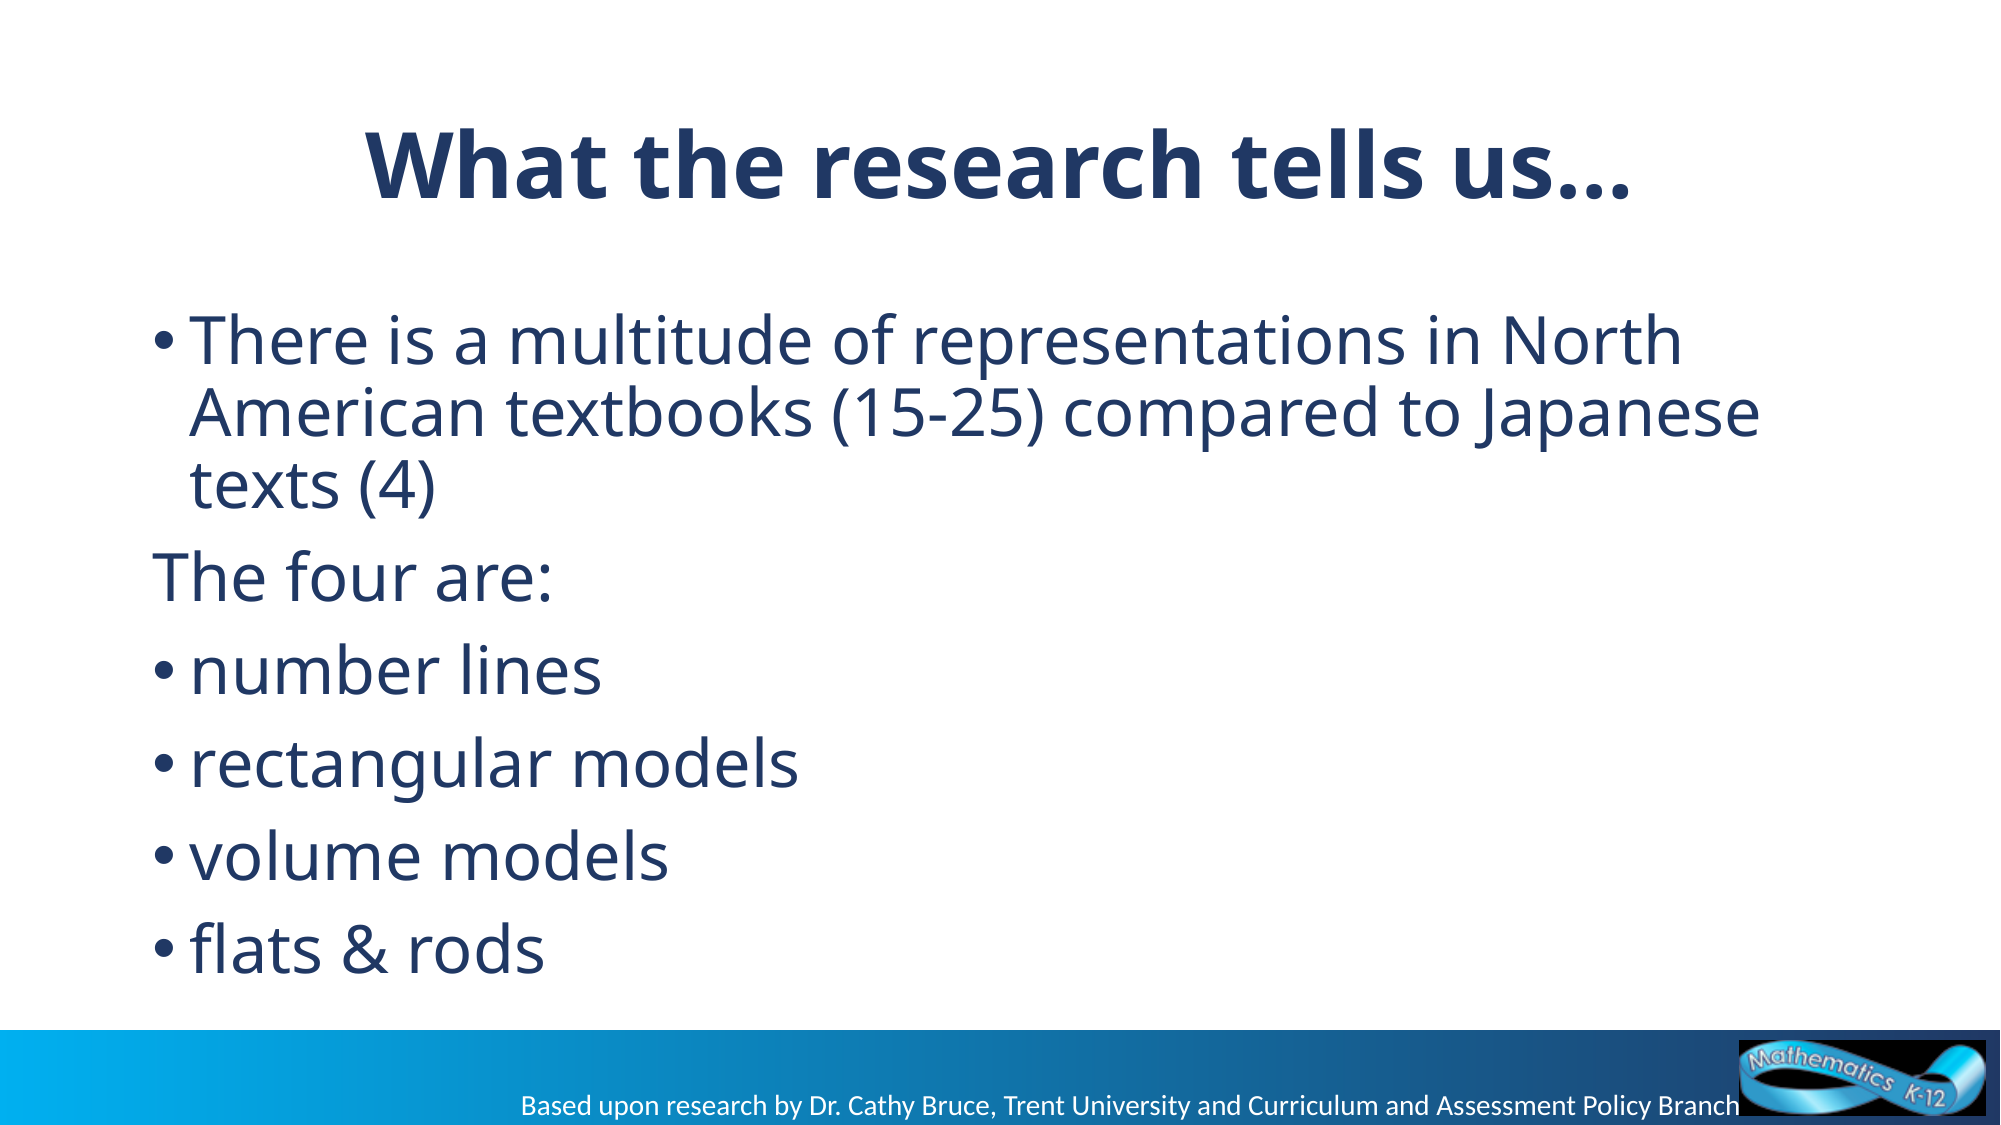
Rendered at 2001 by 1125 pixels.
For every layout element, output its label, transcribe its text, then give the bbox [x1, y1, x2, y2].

title What the research tells us… [137, 59, 1863, 278]
picture [1739, 1040, 1986, 1116]
list There is a multitude of representations in North American textbooks (15-25) compared to Japanese texts (4) The four are: number lines rectangular models volume models flats & rods [137, 299, 1863, 1014]
